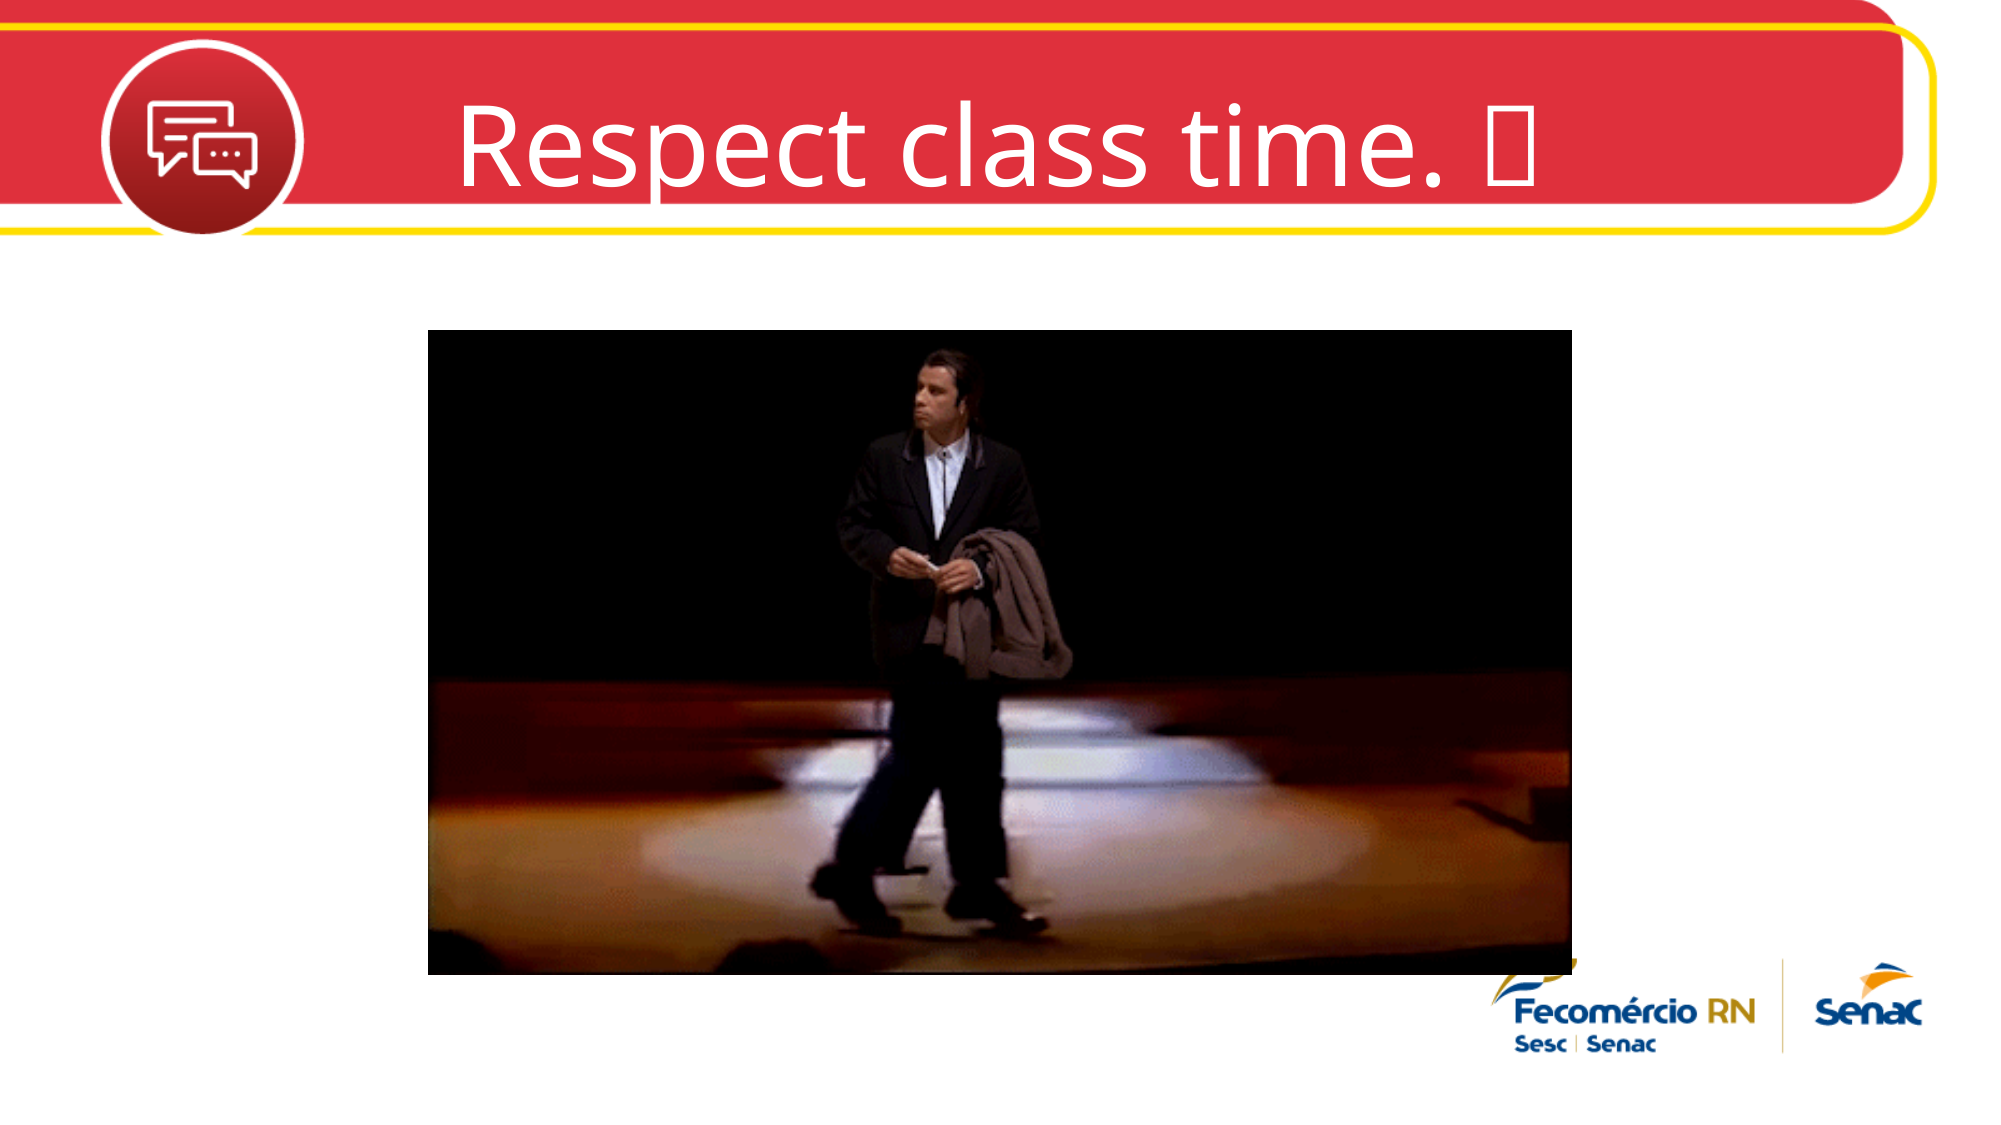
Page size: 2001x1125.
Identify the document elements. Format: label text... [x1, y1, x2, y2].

picture [0, 0, 2001, 1125]
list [428, 330, 1572, 975]
title Respect class time. ⏰ [137, 41, 1863, 259]
